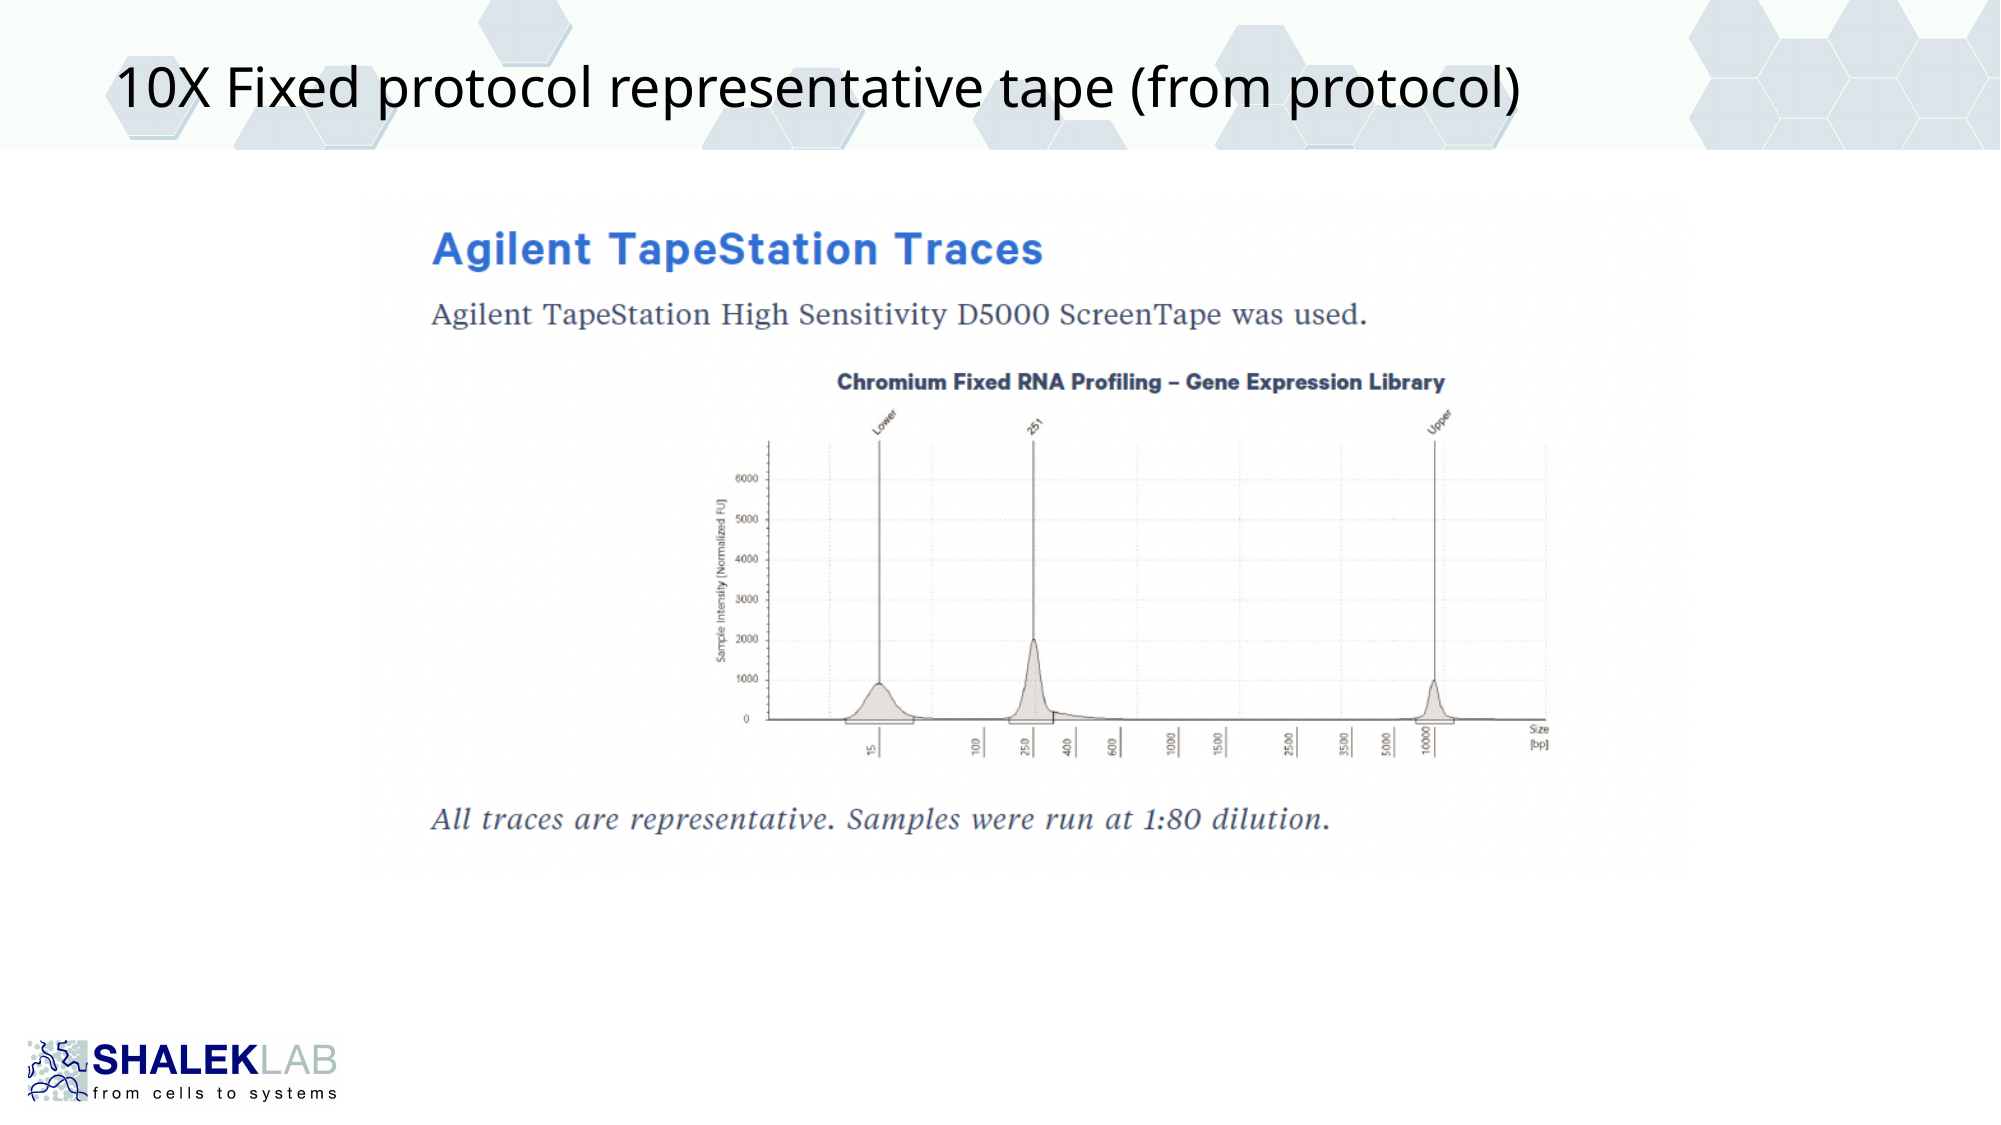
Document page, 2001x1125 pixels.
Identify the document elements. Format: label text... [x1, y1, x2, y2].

picture [360, 193, 1692, 878]
title 10X Fixed protocol representative tape (from protocol) [99, 29, 1900, 150]
picture [24, 1036, 342, 1106]
picture [0, 0, 2000, 149]
